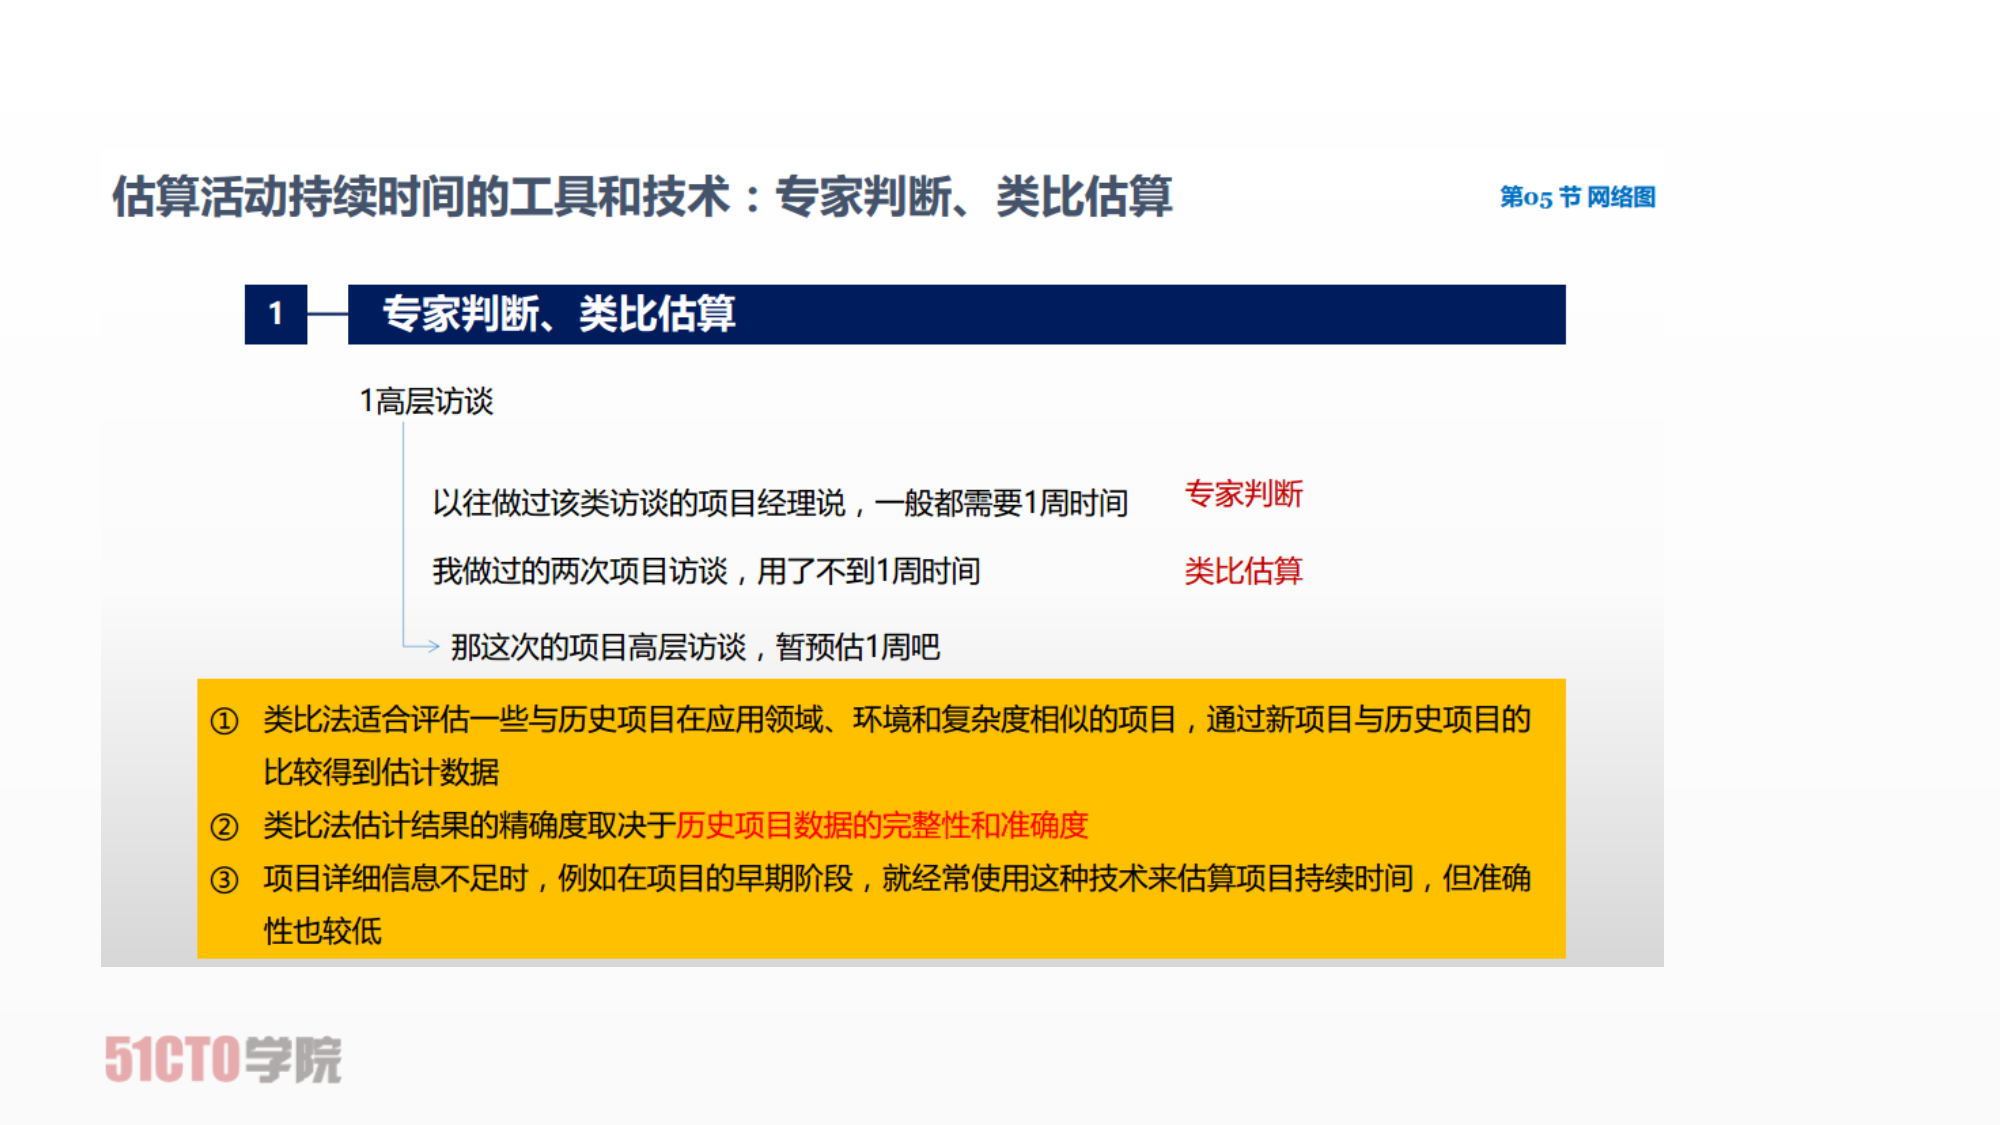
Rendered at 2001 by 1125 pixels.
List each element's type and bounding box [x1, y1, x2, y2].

picture [45, 1002, 377, 1107]
picture [101, 149, 1664, 967]
